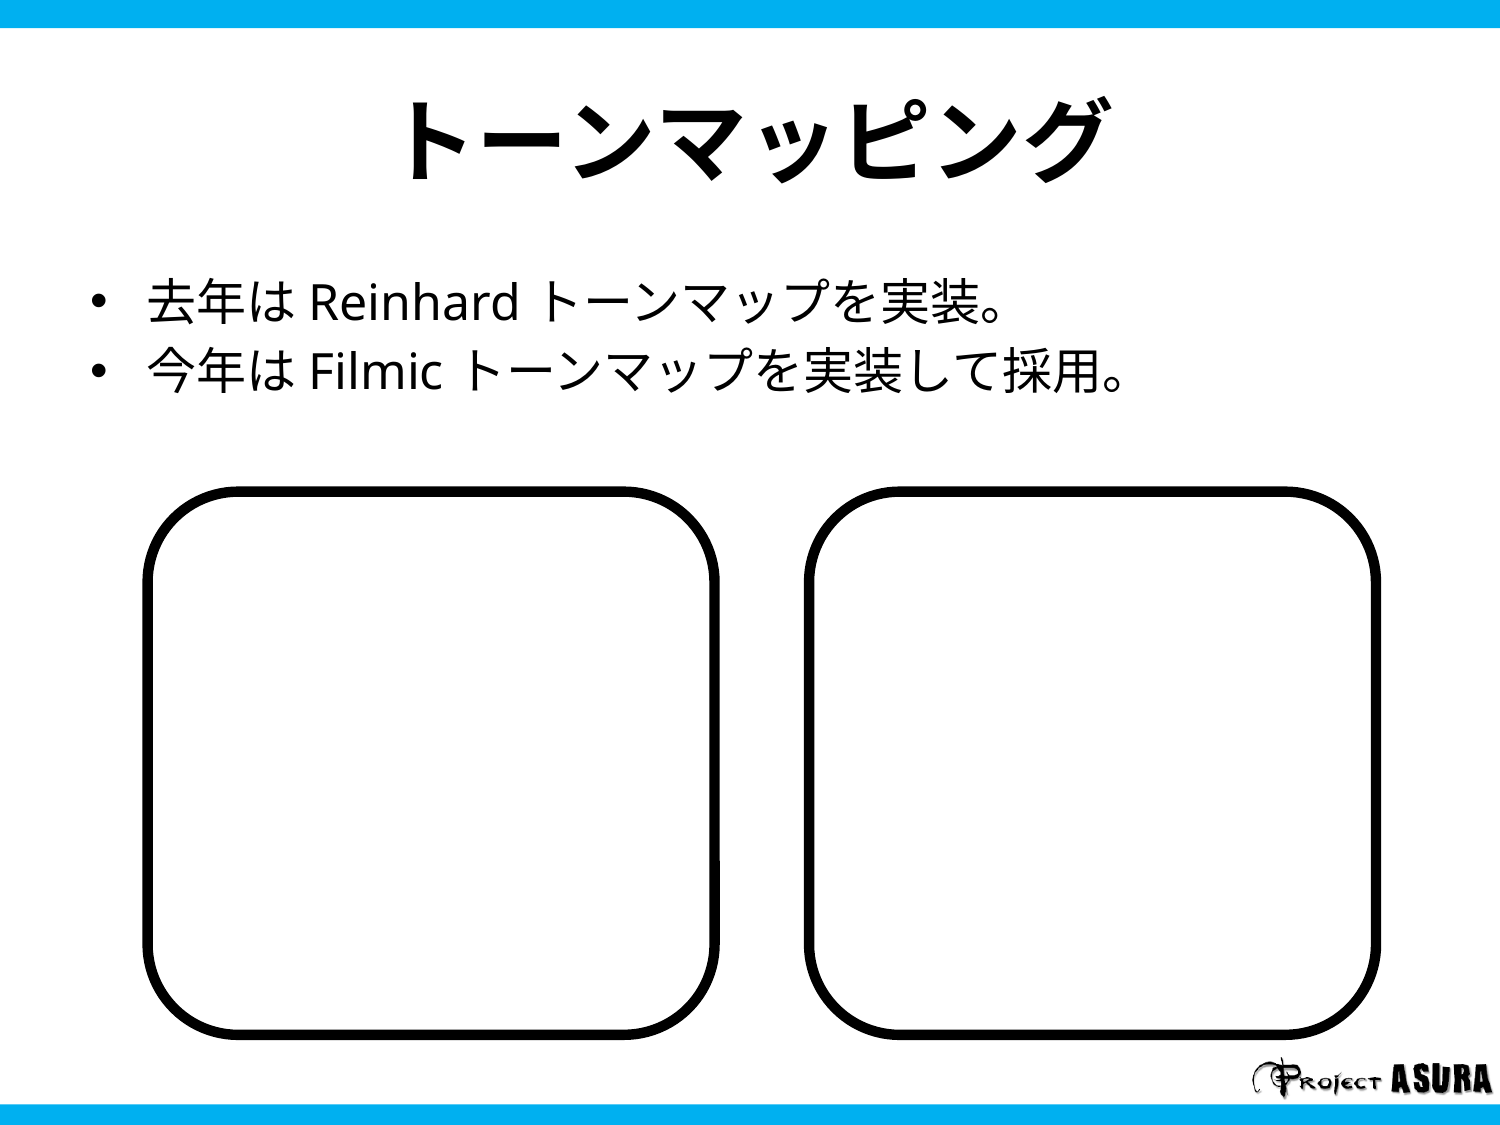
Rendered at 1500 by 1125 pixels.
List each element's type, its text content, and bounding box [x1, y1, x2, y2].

text_box [806, 489, 1379, 1037]
title トーンマッピング [75, 45, 1425, 233]
list 去年はReinhardトーンマップを実装。 今年はFilmicトーンマップを実装して採用。 [75, 262, 1425, 1005]
picture [1244, 1050, 1500, 1103]
text_box [145, 489, 717, 1037]
